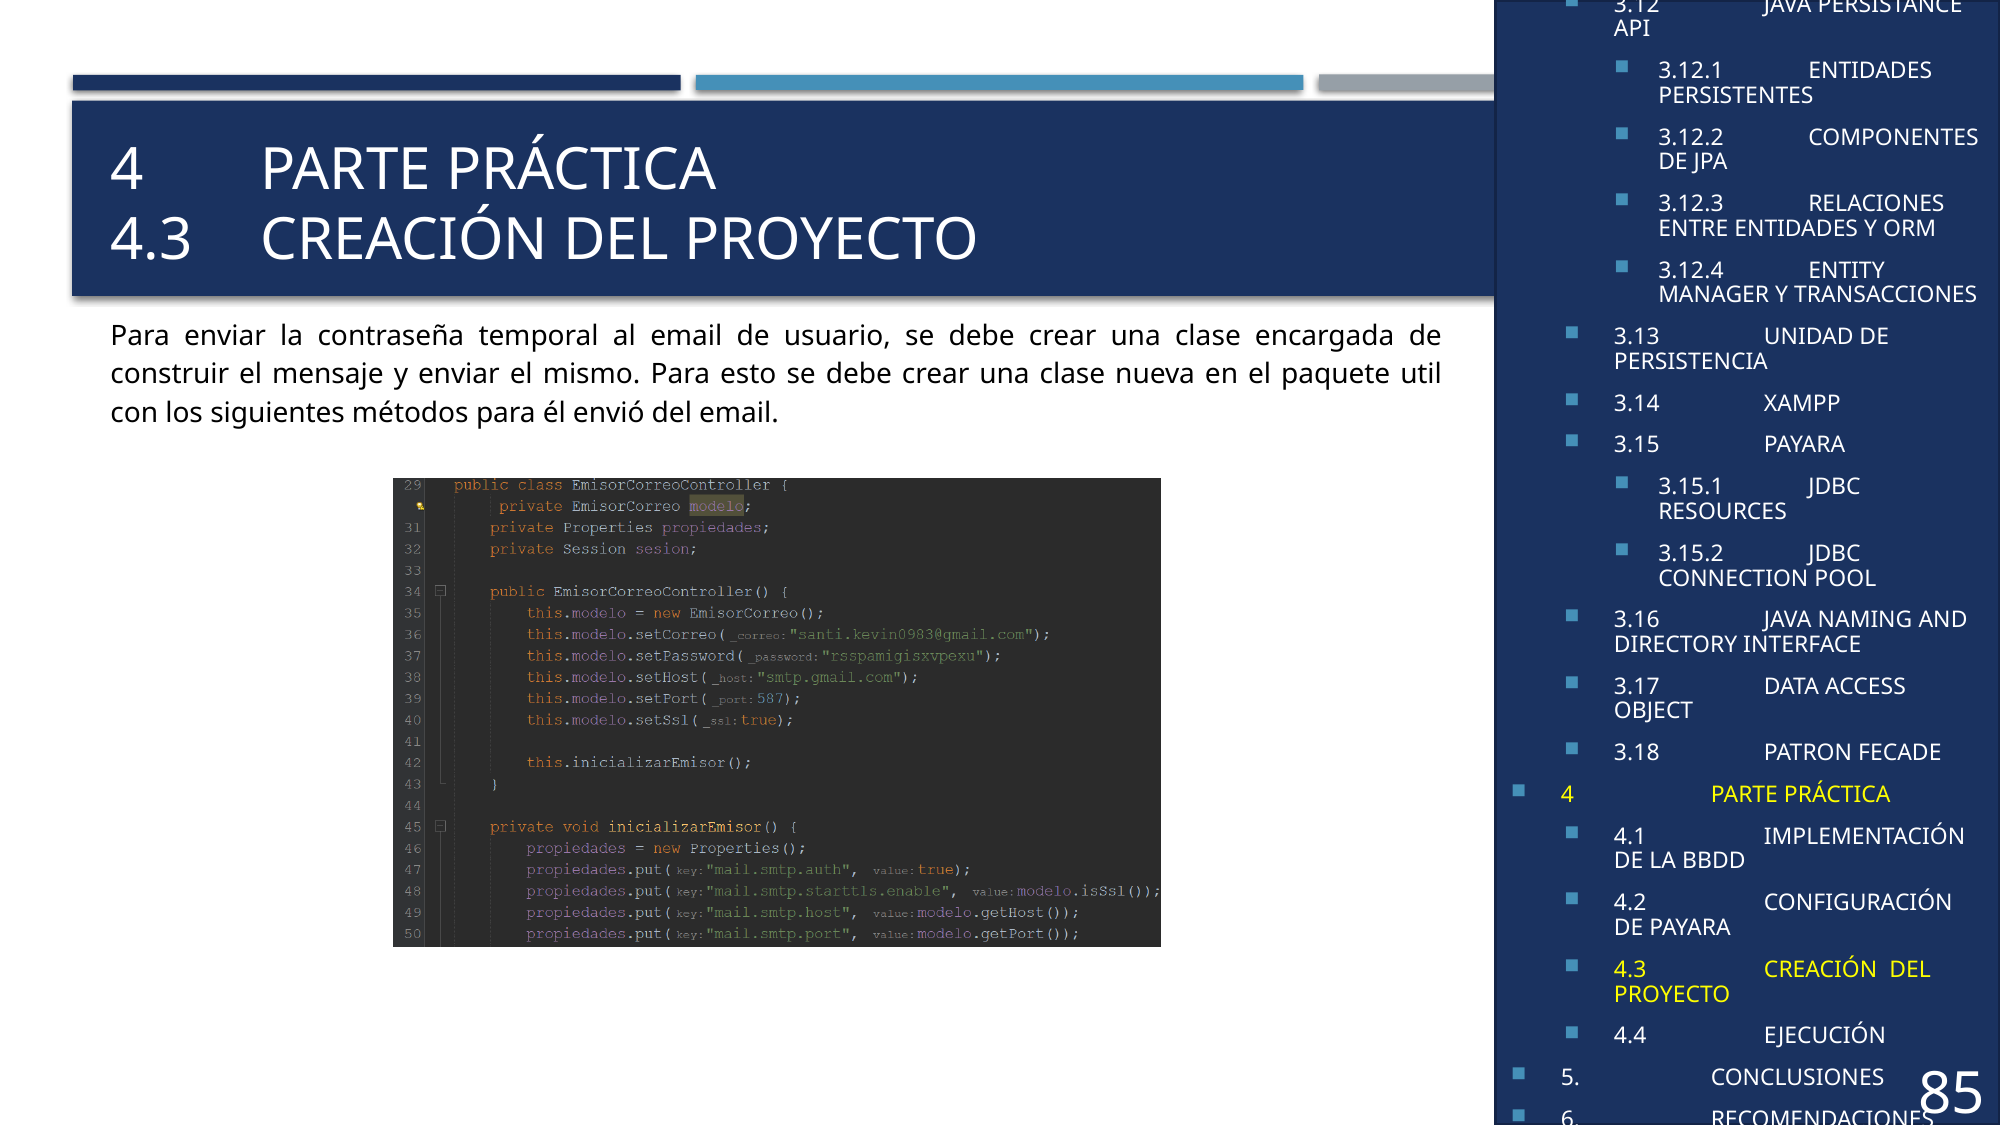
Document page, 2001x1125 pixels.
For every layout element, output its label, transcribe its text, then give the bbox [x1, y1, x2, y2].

list Para enviar la contraseña temporal al email de usuario, se debe crear una clase encargada de construir el mensaje y enviar el mismo. Para esto se debe crear una clase nueva en el paquete util con los siguientes métodos para él envió del email. [95, 303, 1459, 437]
picture [392, 478, 1162, 947]
title 4 Parte práctica 4.3 CREACIÓN DEL PROYECTO [95, 112, 1494, 279]
slide_number 85 [1827, 1065, 2000, 1125]
text_box 3.12 JAVA PERSISTANCE API 3.12.1 ENTIDADES PERSISTENTES 3.12.2 COMPONENTES DE JPA 3.12.3 RELACIONES ENTRE ENTIDADES Y ORM 3.12.4 ENTITY MANAGER Y TRANSACCIONES 3.13 UNIDAD DE PERSISTENCIA 3.14 XAMPP 3.15 PAYARA 3.15.1 JDBC RESOURCES 3.15.2 JDBC CONNECTION POOL 3.16 JAVA NAMING AND DIRECTORY INTERFACE 3.17 DATA ACCESS OBJECT 3.18 PATRON FECADE 4 PARTE PRÁCTICA 4.1 IMPLEMENTACIÓN DE LA BBDD 4.2 CONFIGURACIÓN DE PAYARA 4.3 CREACIÓN DEL PROYECTO 4.4 EJECUCIÓN 5. CONCLUSIONES 6. RECOMENDACIONES [1494, 0, 2000, 1125]
